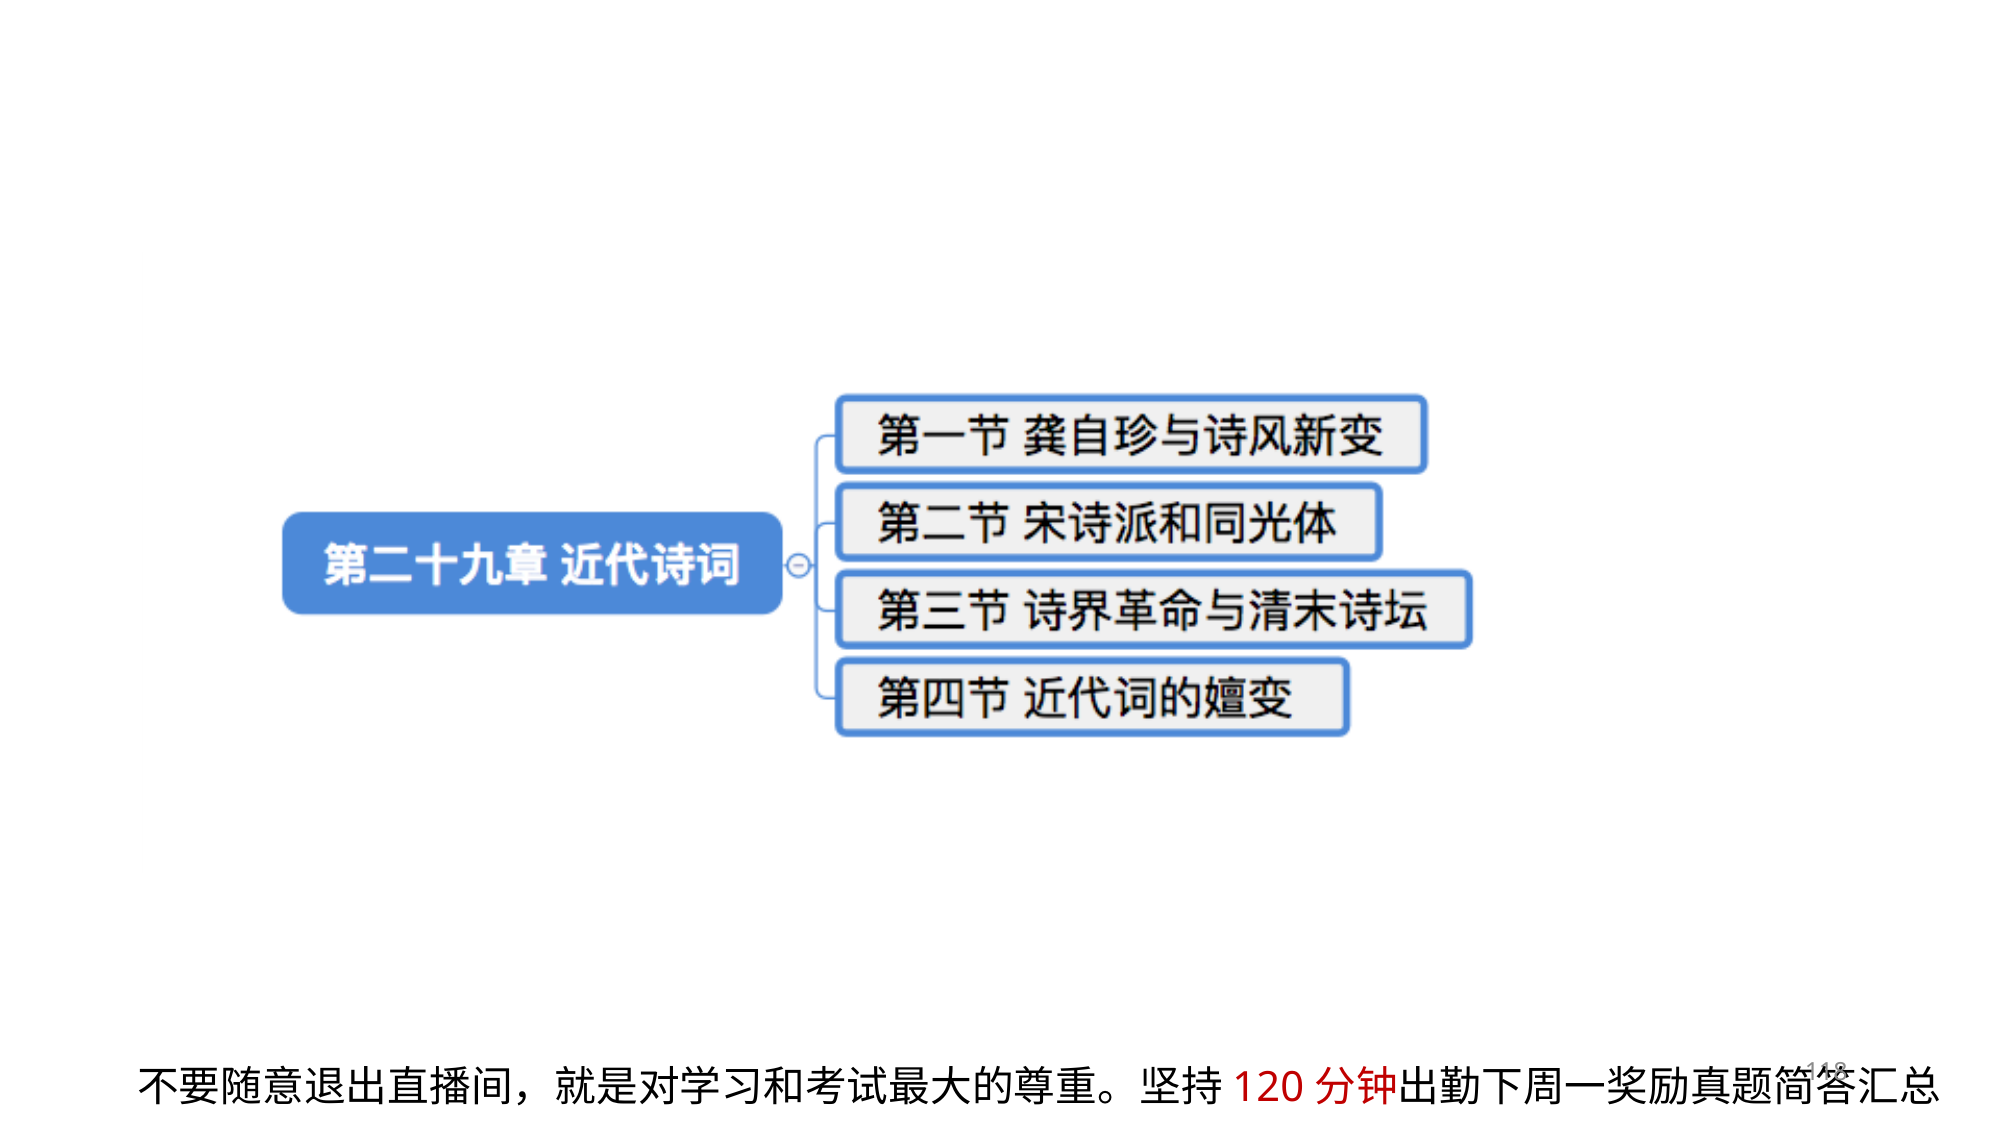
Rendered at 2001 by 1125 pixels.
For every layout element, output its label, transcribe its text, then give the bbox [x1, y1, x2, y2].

picture [141, 252, 1859, 873]
slide_number 118 [1412, 1042, 1863, 1103]
